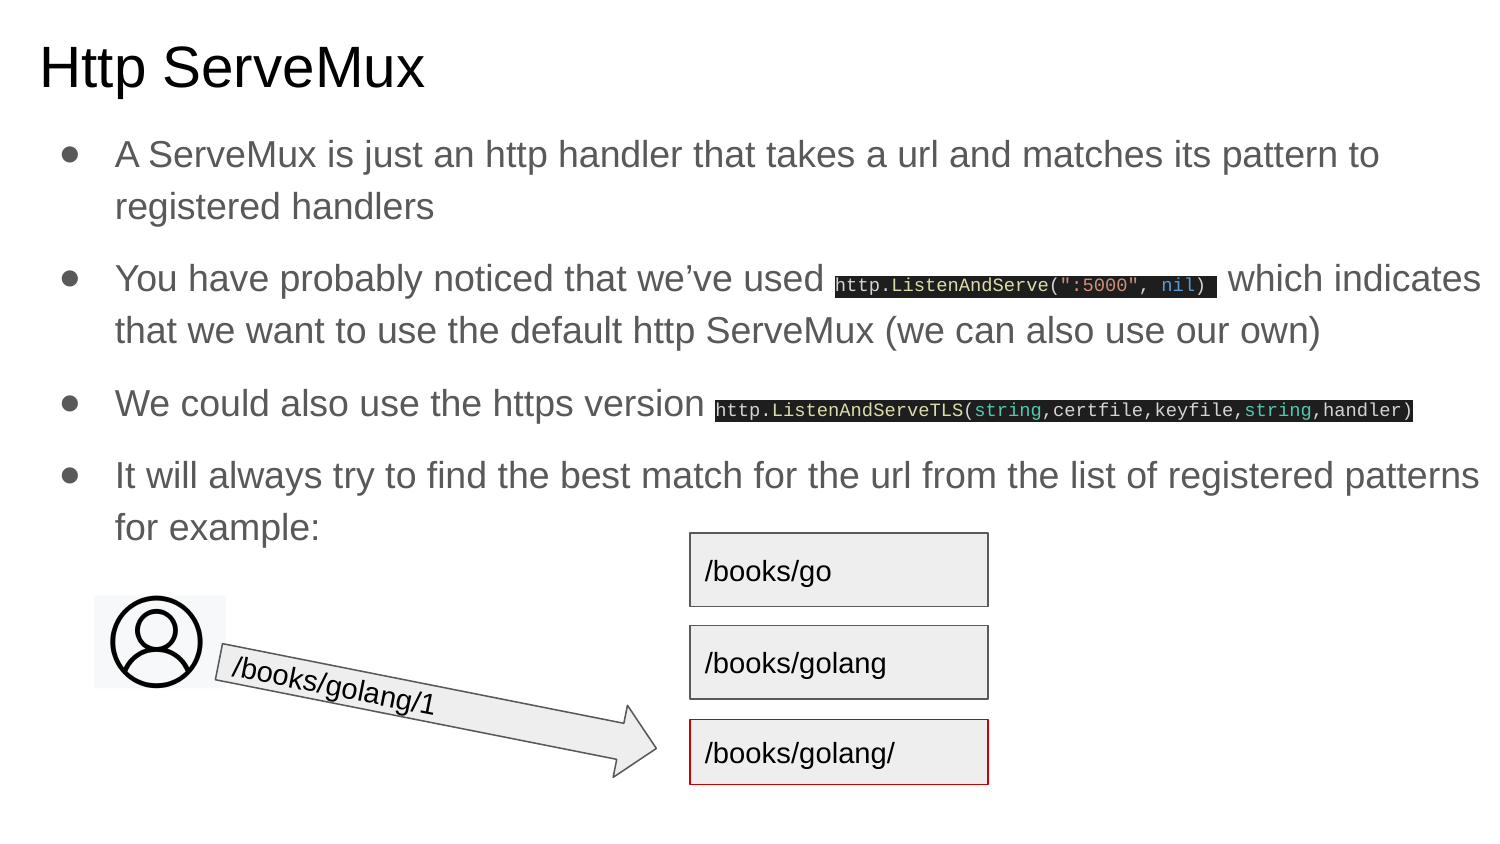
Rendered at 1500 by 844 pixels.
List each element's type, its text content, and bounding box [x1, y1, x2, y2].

text_box /books/go [689, 533, 989, 607]
picture [94, 595, 227, 691]
text_box /books/golang [689, 625, 989, 700]
text_box /books/golang/ [689, 719, 989, 785]
text_box /books/golang/1 [231, 645, 657, 778]
title Http ServeMux [24, 14, 1442, 108]
list A ServeMux is just an http handler that takes a url and matches its pattern to registered handlers You have probably noticed that we’ve used http.ListenAndServe(":5000", nil) which indicates that we want to use the default http ServeMux (we can also use our own) We could also use the https version http.ListenAndServeTLS(string,certfile,keyfile,string,handler) It will always try to find the best match for the url from the list of registered patterns for example: [24, 108, 1500, 750]
